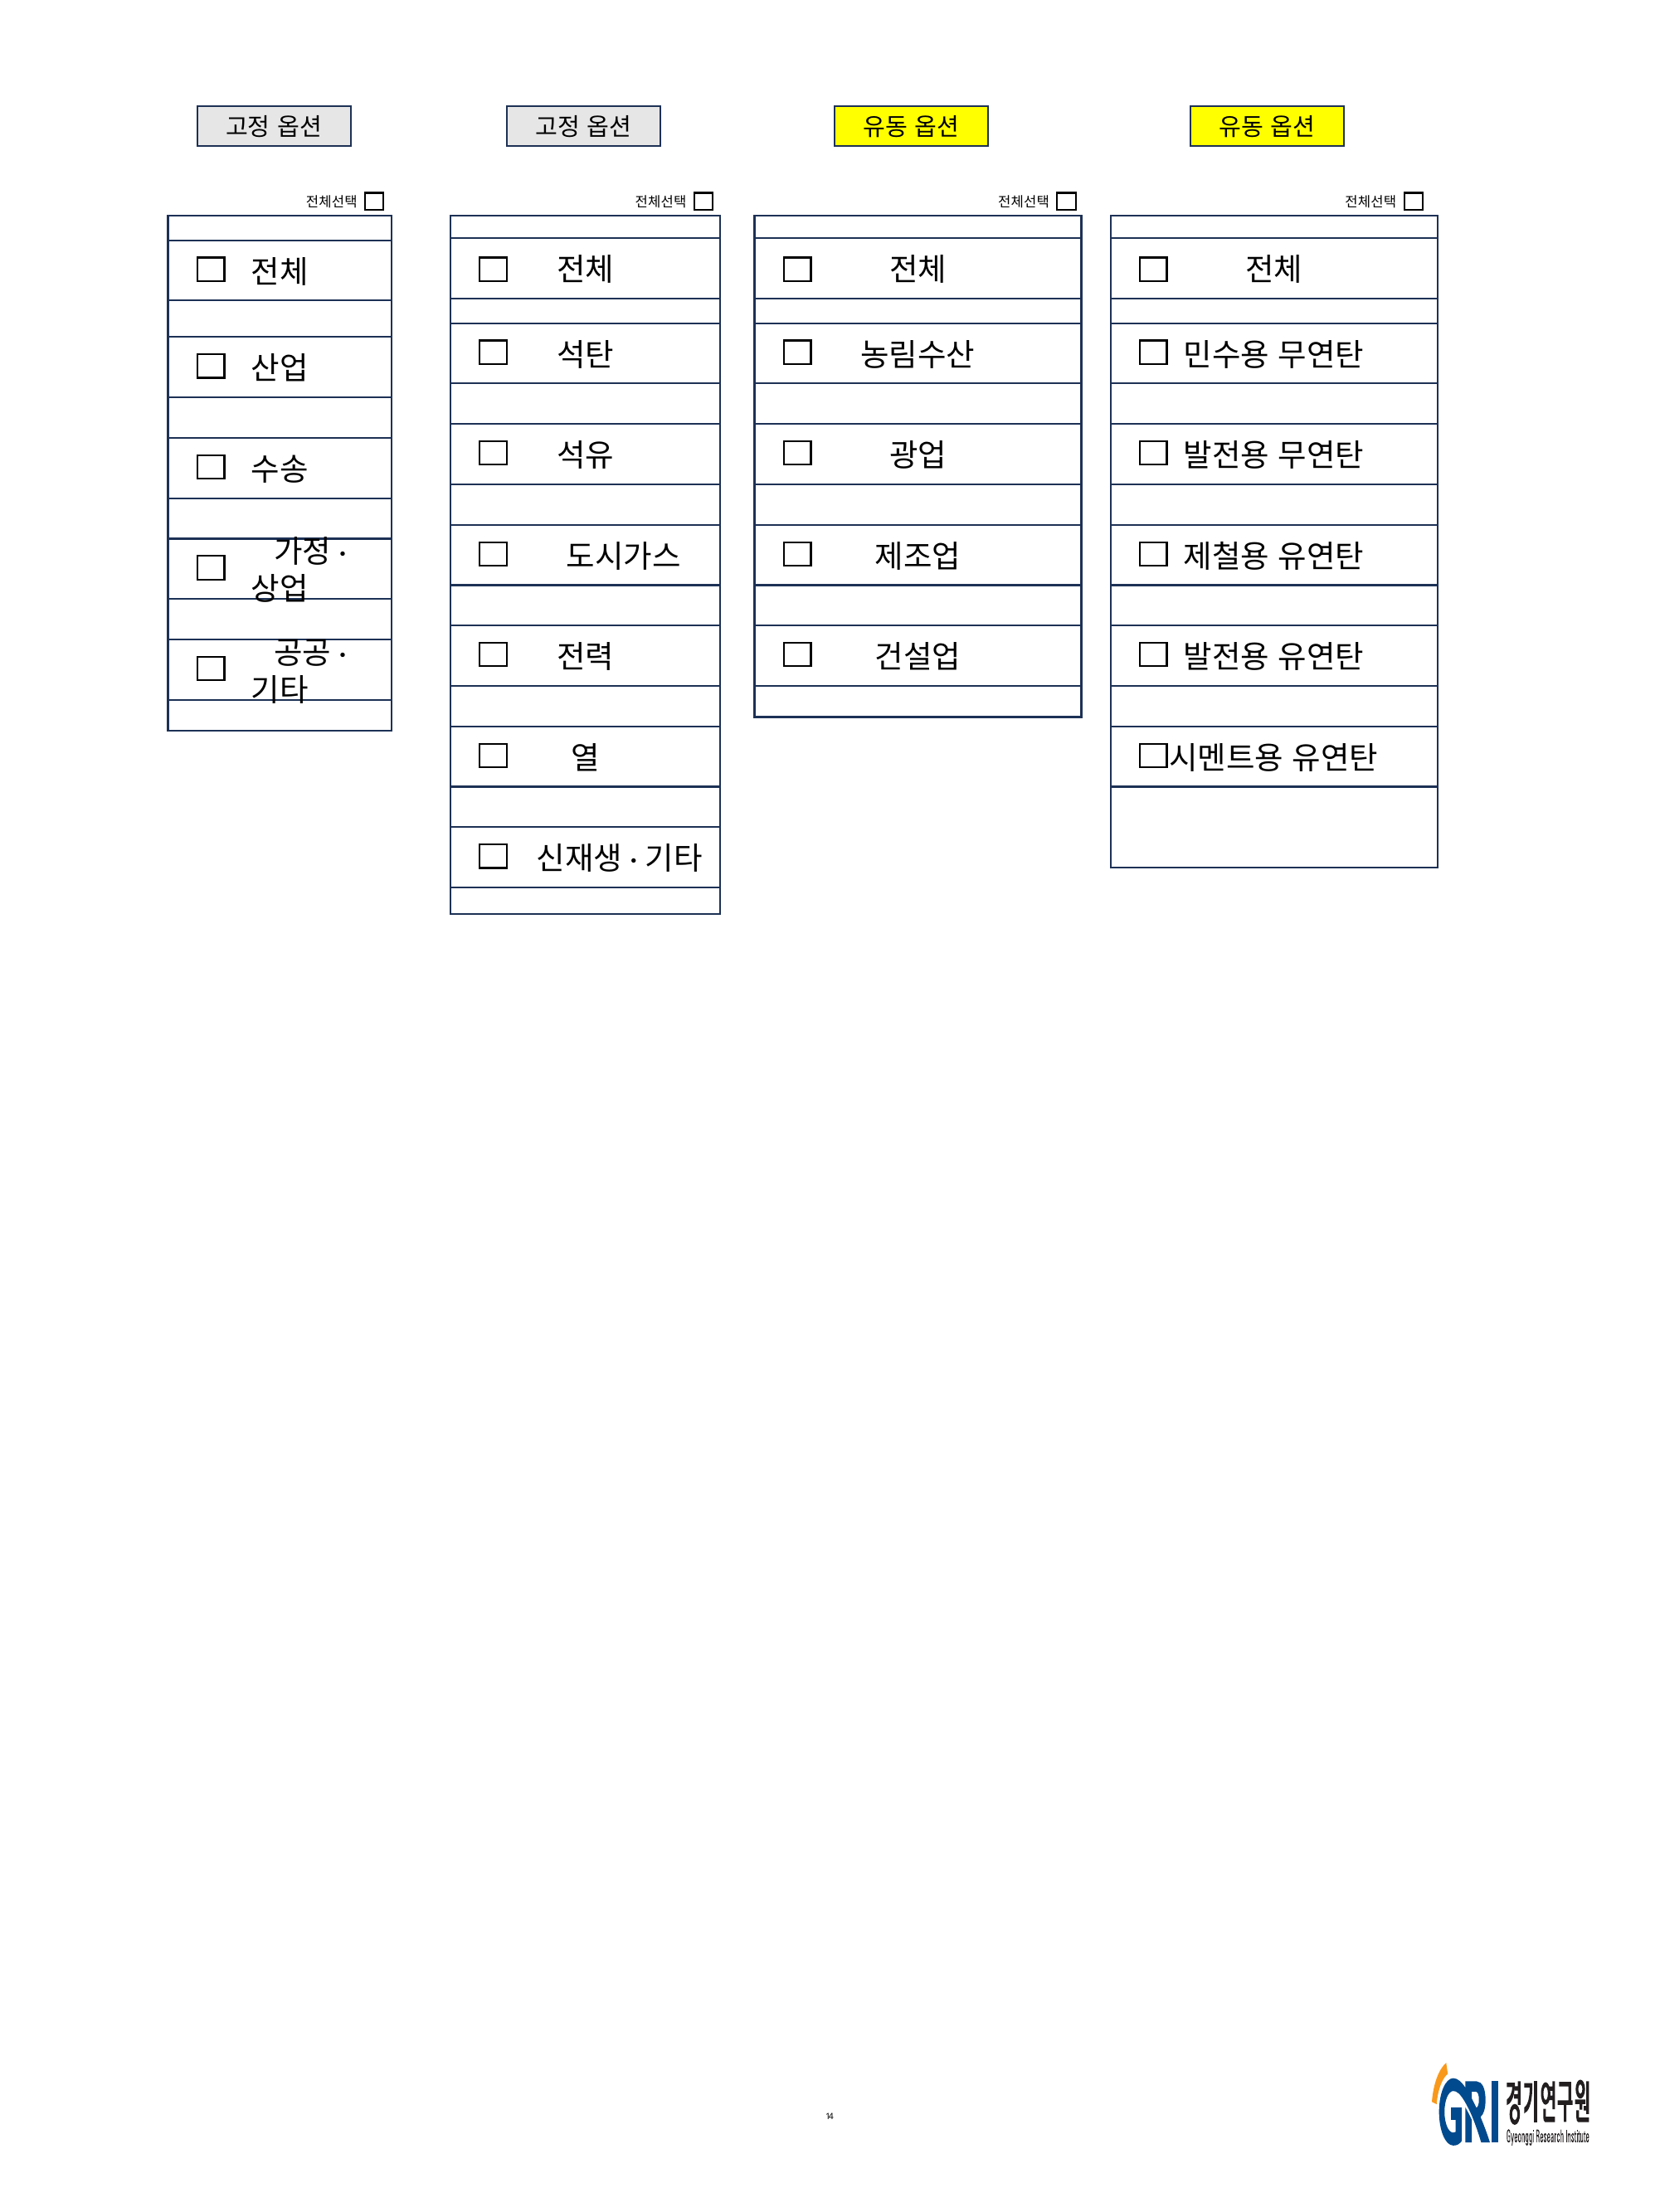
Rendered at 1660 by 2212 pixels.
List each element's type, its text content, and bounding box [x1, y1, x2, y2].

text_box [450, 299, 721, 323]
text_box [783, 339, 812, 365]
text_box 산업 [167, 336, 392, 398]
text_box 가정·상업 [167, 537, 392, 600]
text_box [450, 215, 721, 237]
text_box 고정 옵션 [506, 105, 661, 147]
text_box 전체 [450, 237, 721, 299]
text_box [1110, 687, 1439, 726]
text_box 전체선택 [602, 191, 719, 212]
text_box [753, 384, 1083, 423]
text_box 공공·기타 [167, 639, 392, 701]
text_box [479, 339, 508, 365]
text_box [1139, 256, 1168, 282]
text_box [167, 215, 392, 240]
text_box [364, 192, 384, 211]
text_box [753, 687, 1083, 718]
text_box [1056, 192, 1077, 211]
text_box [450, 888, 721, 915]
text_box [1139, 542, 1168, 566]
text_box 전체선택 [1312, 191, 1429, 212]
text_box [1110, 788, 1439, 868]
text_box 전체선택 [273, 191, 390, 212]
text_box 제철용 유연탄 [1110, 524, 1439, 586]
text_box [1110, 586, 1439, 625]
text_box [479, 743, 508, 768]
text_box [479, 542, 508, 566]
text_box [450, 384, 721, 423]
text_box [753, 299, 1083, 323]
text_box [694, 192, 713, 211]
text_box [479, 642, 508, 667]
text_box [197, 256, 226, 282]
text_box 유동 옵션 [834, 105, 989, 147]
text_box 고정 옵션 [197, 105, 352, 147]
text_box 석탄 [450, 323, 721, 384]
text_box 전체 [753, 237, 1083, 299]
text_box 전체선택 [965, 191, 1083, 212]
text_box [450, 485, 721, 524]
text_box [1110, 215, 1439, 237]
text_box [1139, 743, 1168, 768]
text_box [753, 586, 1083, 625]
text_box [479, 256, 508, 282]
text_box 농림수산 [753, 323, 1083, 384]
text_box [479, 440, 508, 465]
text_box [450, 586, 721, 625]
text_box [1110, 384, 1439, 423]
text_box [167, 499, 392, 537]
text_box [450, 788, 721, 826]
text_box 시멘트용 유연탄 [1110, 726, 1439, 788]
text_box 민수용 무연탄 [1110, 323, 1439, 384]
text_box [197, 353, 226, 379]
text_box [753, 215, 1083, 237]
text_box [783, 256, 812, 282]
text_box 열 [450, 726, 721, 788]
text_box [783, 542, 812, 566]
text_box [479, 843, 508, 869]
text_box 제조업 [753, 524, 1083, 586]
text_box [197, 656, 226, 681]
text_box [753, 485, 1083, 524]
text_box 수송 [167, 437, 392, 499]
text_box 전력 [450, 625, 721, 687]
text_box 도시가스 [450, 524, 721, 586]
text_box 신재생·기타 [450, 826, 721, 888]
text_box 광업 [753, 423, 1083, 485]
text_box [197, 555, 226, 581]
text_box [167, 701, 392, 732]
text_box [1139, 642, 1168, 667]
text_box [450, 687, 721, 726]
text_box 전체 [167, 240, 392, 301]
text_box [783, 642, 812, 667]
text_box 발전용 유연탄 [1110, 625, 1439, 687]
text_box 전체 [1110, 237, 1439, 299]
text_box [1139, 339, 1168, 365]
text_box 발전용 무연탄 [1110, 423, 1439, 485]
text_box 건설업 [753, 625, 1083, 687]
text_box 석유 [450, 423, 721, 485]
text_box 유동 옵션 [1190, 105, 1345, 147]
text_box [197, 455, 226, 479]
text_box [167, 600, 392, 639]
text_box [1139, 440, 1168, 465]
text_box [1404, 192, 1424, 211]
text_box [1110, 485, 1439, 524]
text_box [1110, 299, 1439, 323]
text_box [167, 398, 392, 437]
text_box [167, 301, 392, 336]
text_box [783, 440, 812, 465]
